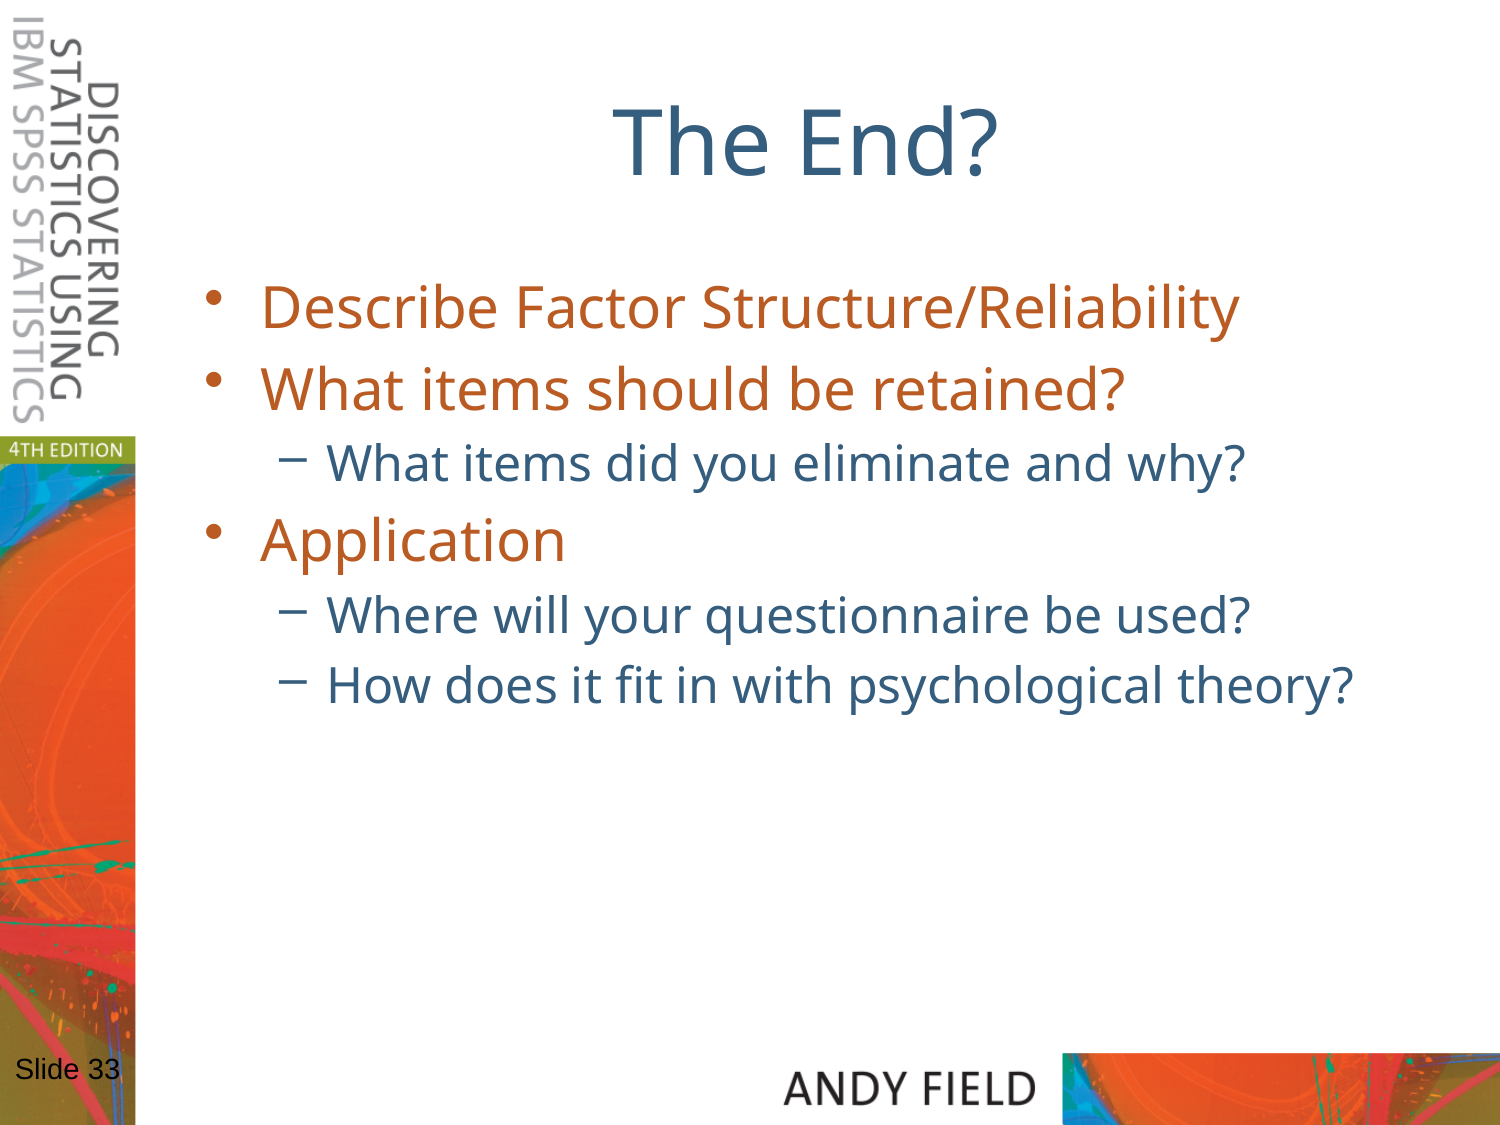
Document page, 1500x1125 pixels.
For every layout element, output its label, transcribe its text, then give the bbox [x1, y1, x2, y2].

slide_number Slide 33 [0, 1042, 141, 1103]
title The End? [187, 45, 1425, 233]
list Describe Factor Structure/Reliability What items should be retained? What items did you eliminate and why? Application Where will your questionnaire be used? How does it fit in with psychological theory? [189, 262, 1425, 1005]
